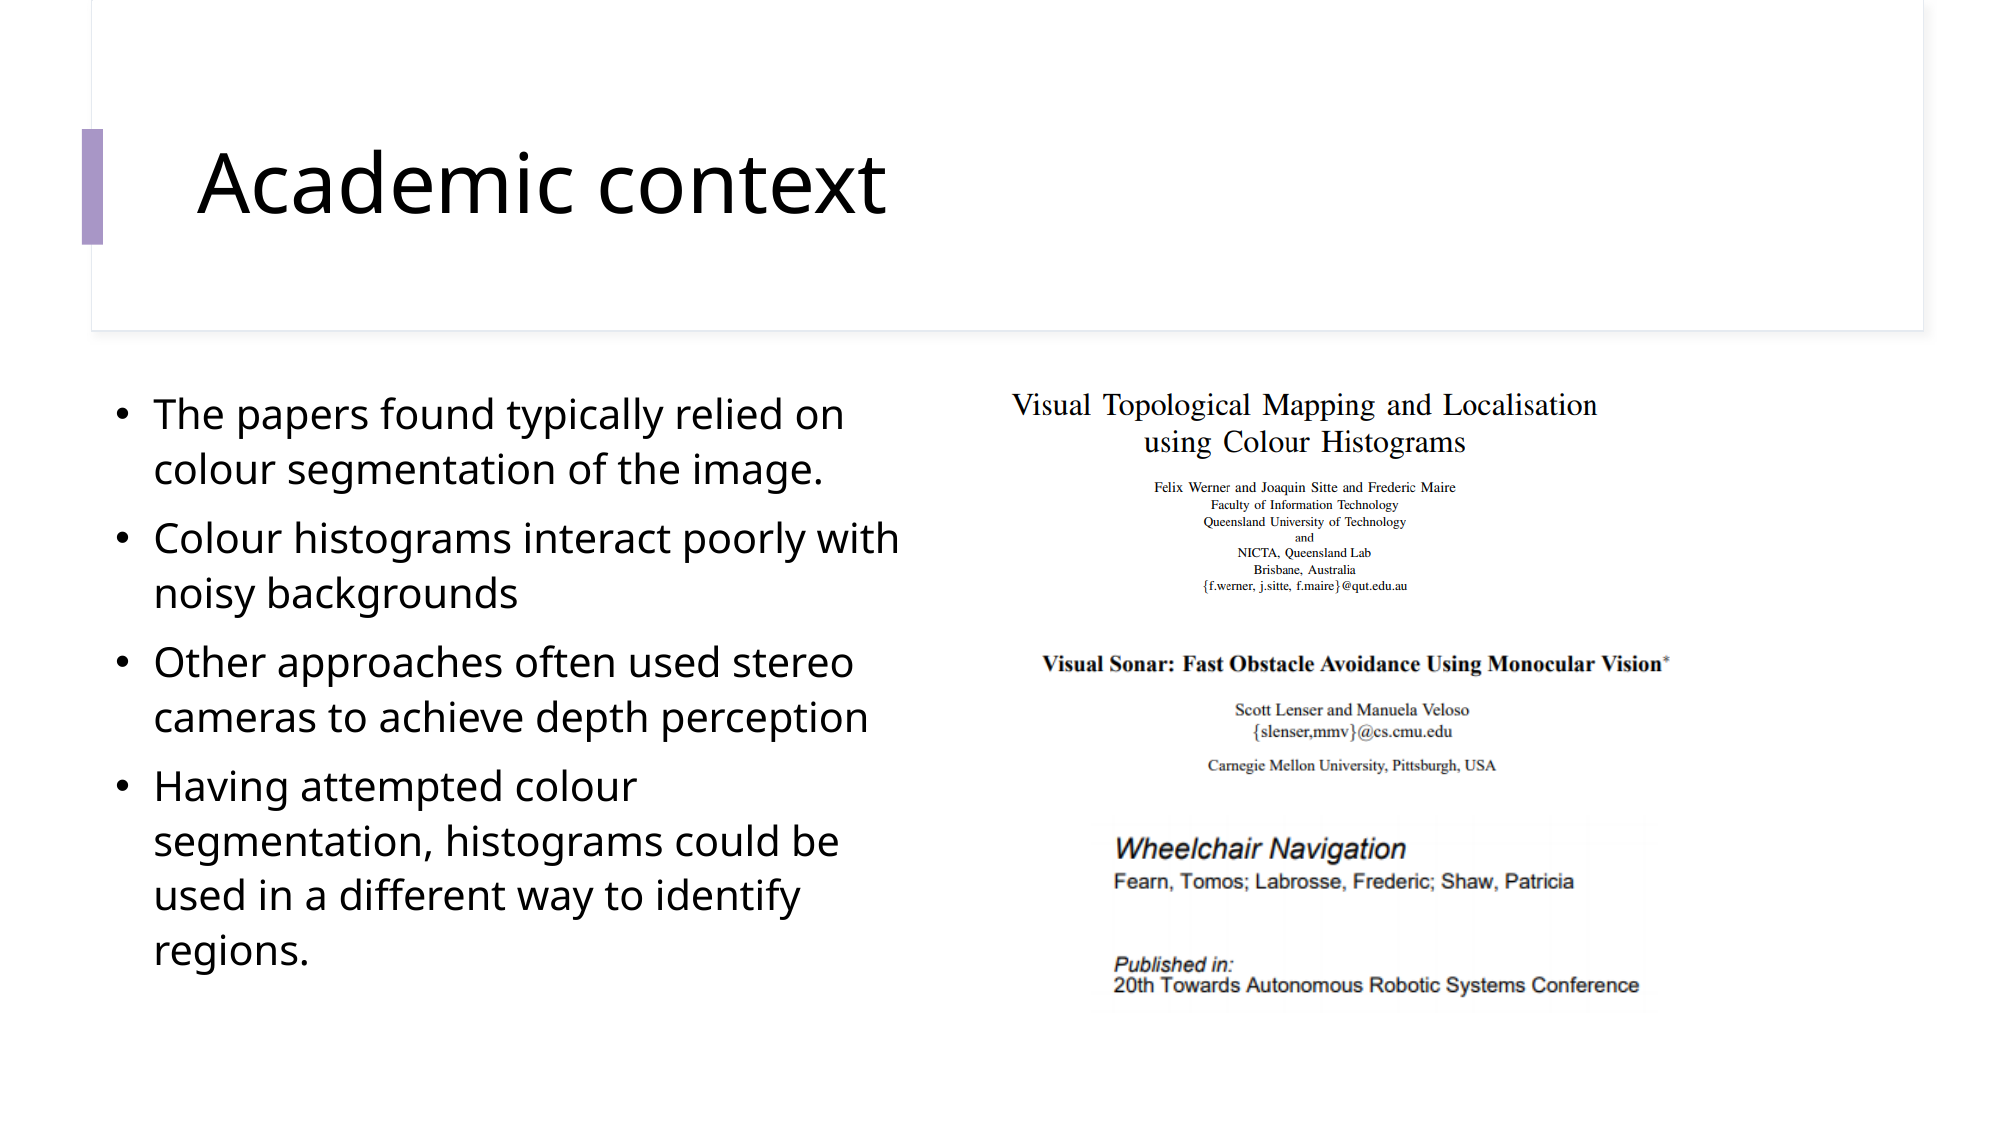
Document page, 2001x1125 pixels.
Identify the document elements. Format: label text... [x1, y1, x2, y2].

picture [984, 353, 1653, 604]
title Academic context [183, 90, 1851, 284]
picture [1016, 627, 1732, 792]
picture [1091, 815, 1658, 1013]
list The papers found typically relied on colour segmentation of the image. Colour histograms interact poorly with noisy backgrounds Other approaches often used stereo cameras to achieve depth perception Having attempted colour segmentation, histograms could be used in a different way to identify regions. [100, 375, 935, 982]
